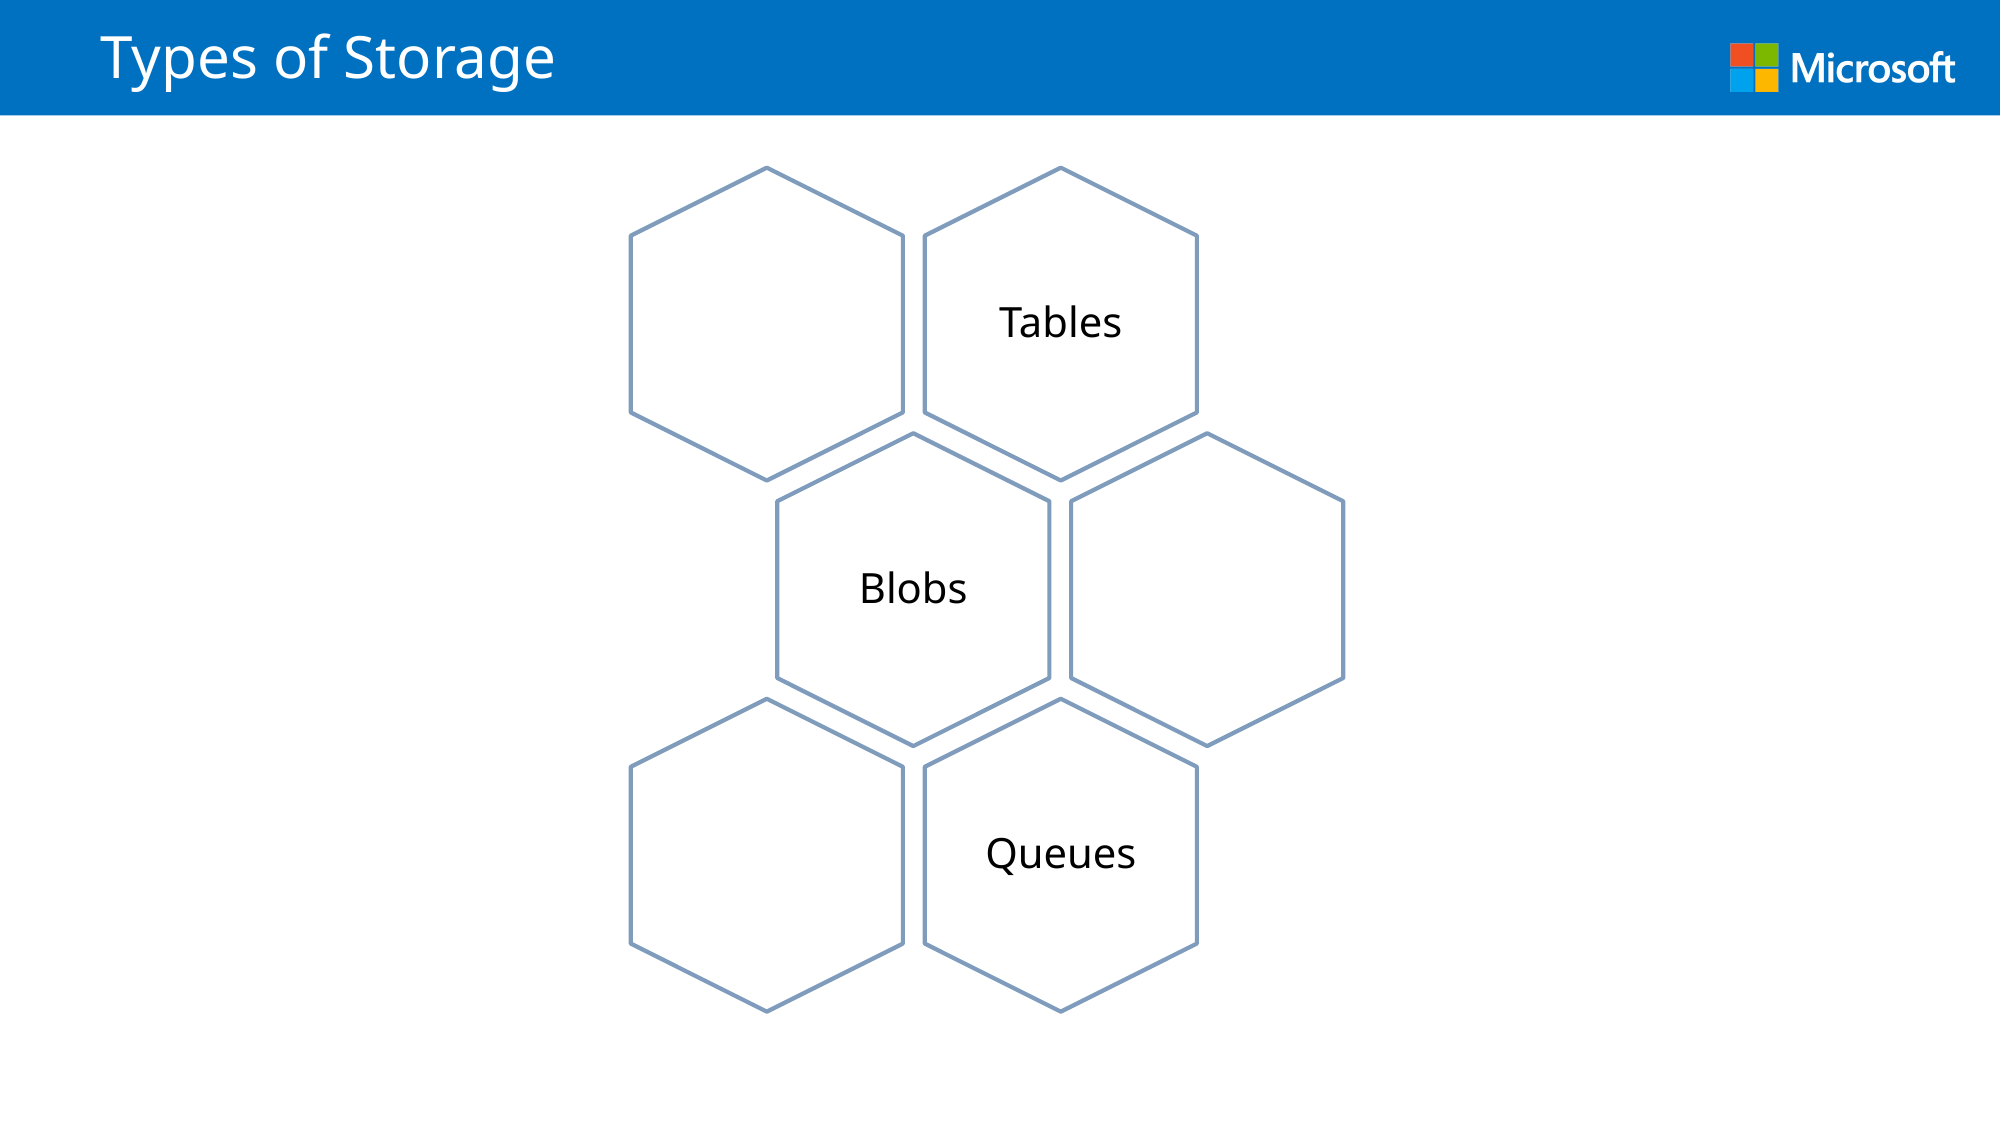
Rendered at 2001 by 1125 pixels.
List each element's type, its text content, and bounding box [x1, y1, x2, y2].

title Types of Storage [100, 0, 1802, 122]
picture [1802, 14, 1986, 121]
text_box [325, 167, 1658, 1013]
